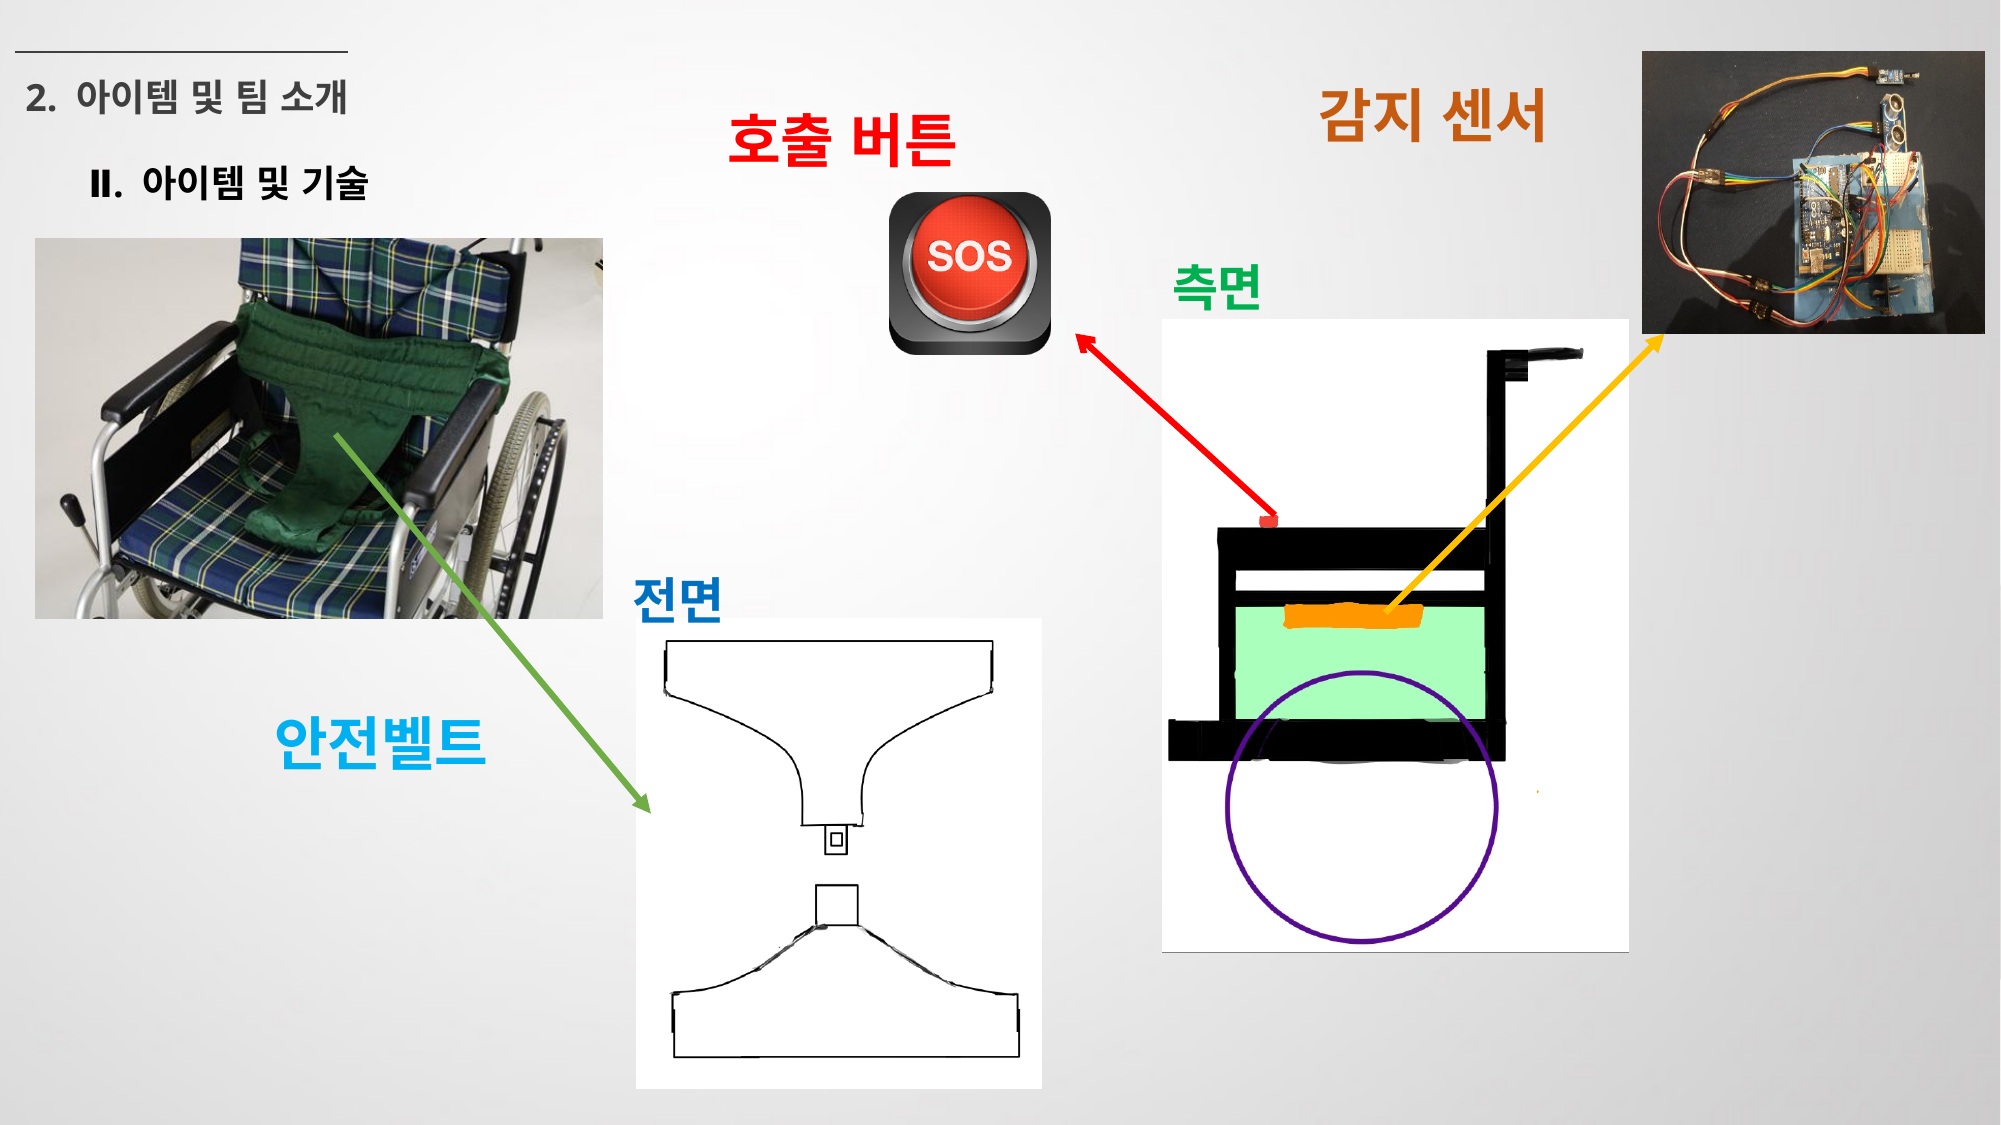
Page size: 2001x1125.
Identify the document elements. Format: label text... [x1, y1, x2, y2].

text_box 전면 [651, 562, 740, 618]
text_box 안전벨트 [259, 700, 335, 785]
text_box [1385, 333, 1665, 613]
text_box 호출 버튼 [712, 97, 1011, 182]
text_box 2. 아이템 및 팀 소개 [10, 66, 365, 127]
picture [0, 0, 2001, 1125]
text_box Ⅱ. 아이템 및 기술 [73, 152, 386, 213]
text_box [1075, 333, 1275, 516]
text_box 측면 [1157, 248, 1320, 324]
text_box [335, 434, 651, 814]
text_box 감지 센서 [1303, 72, 1616, 157]
